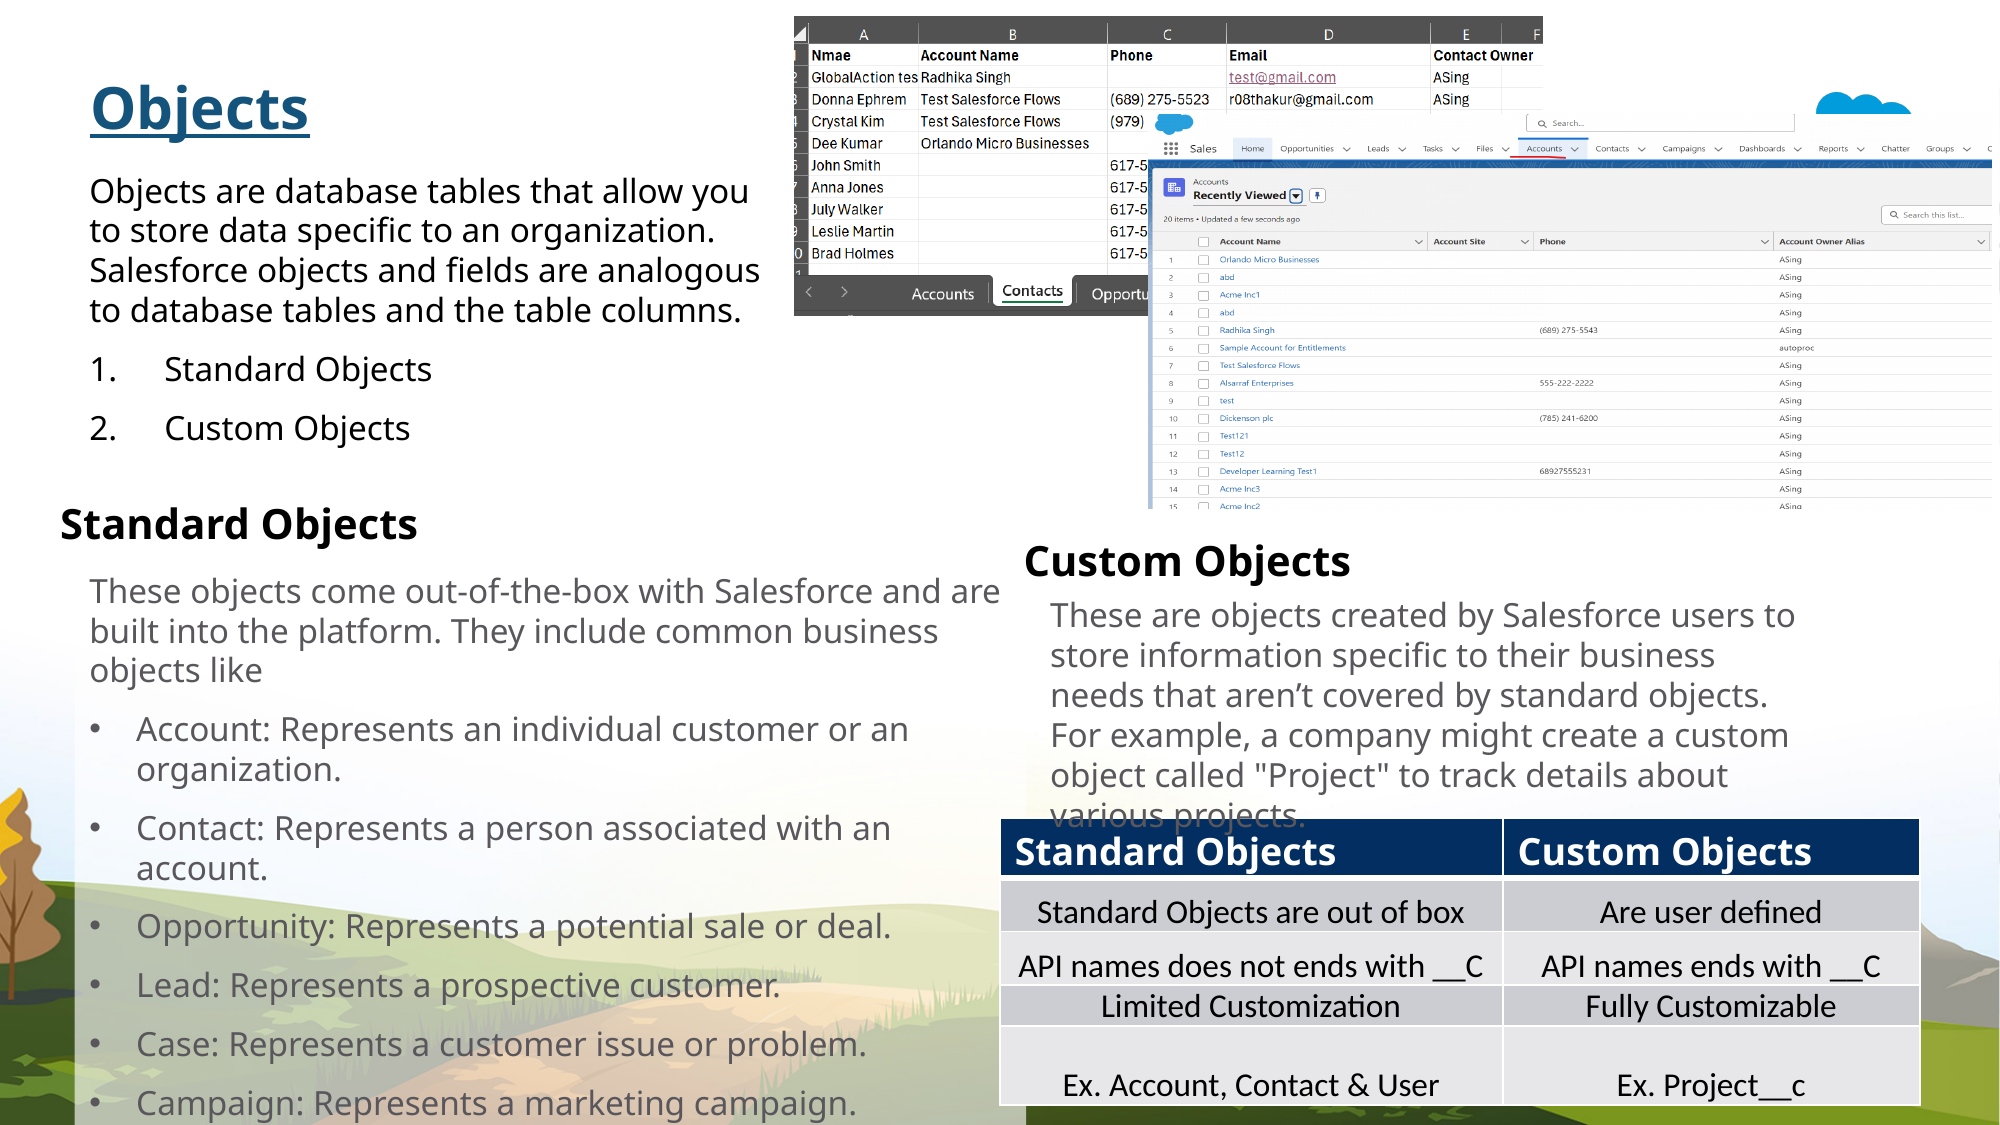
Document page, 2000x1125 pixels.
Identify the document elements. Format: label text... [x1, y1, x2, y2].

table_cell Standard Objects are out of box [1001, 881, 1502, 931]
table_cell Ex. Project__c [1504, 1027, 1919, 1104]
text_box Standard Objects [45, 490, 434, 556]
table_cell API names ends with __C [1504, 932, 1919, 984]
table_cell Ex. Account, Contact & User [1001, 1027, 1502, 1104]
text_box Objects [75, 63, 325, 149]
table_cell Fully Customizable [1504, 986, 1919, 1025]
table_cell API names does not ends with __C [1001, 932, 1502, 984]
table_header Custom Objects [1504, 819, 1919, 875]
text_box These are objects created by Salesforce users to store information specific to their business needs that aren’t covered by standard objects. For example, a company might create a custom object called "Project" to track details about various projects. [1035, 587, 1828, 842]
text_box Objects are database tables that allow you to store data specific to an organization. Salesforce objects and fields are analogous to database tables and the table columns. Standard Objects Custom Objects [74, 162, 795, 505]
table_cell Are user defined [1504, 881, 1919, 931]
text_box These objects come out-of-the-box with Salesforce and are built into the platform. They include common business objects like Account: Represents an individual customer or an organization. Contact: Represents a person associated with an account. Opportunity: Represents a potential sale or deal. Lead: Represents a prospective customer. Case: Represents a customer issue or problem. Campaign: Represents a marketing campaign. User: Represents an individual user of Salesforce. [74, 562, 1027, 1125]
table_header Standard Objects [1001, 819, 1502, 875]
text_box Custom Objects [1008, 527, 1366, 593]
picture [1027, 593, 1035, 817]
table_cell Limited Customization [1001, 986, 1502, 1025]
picture [0, 0, 2000, 1125]
